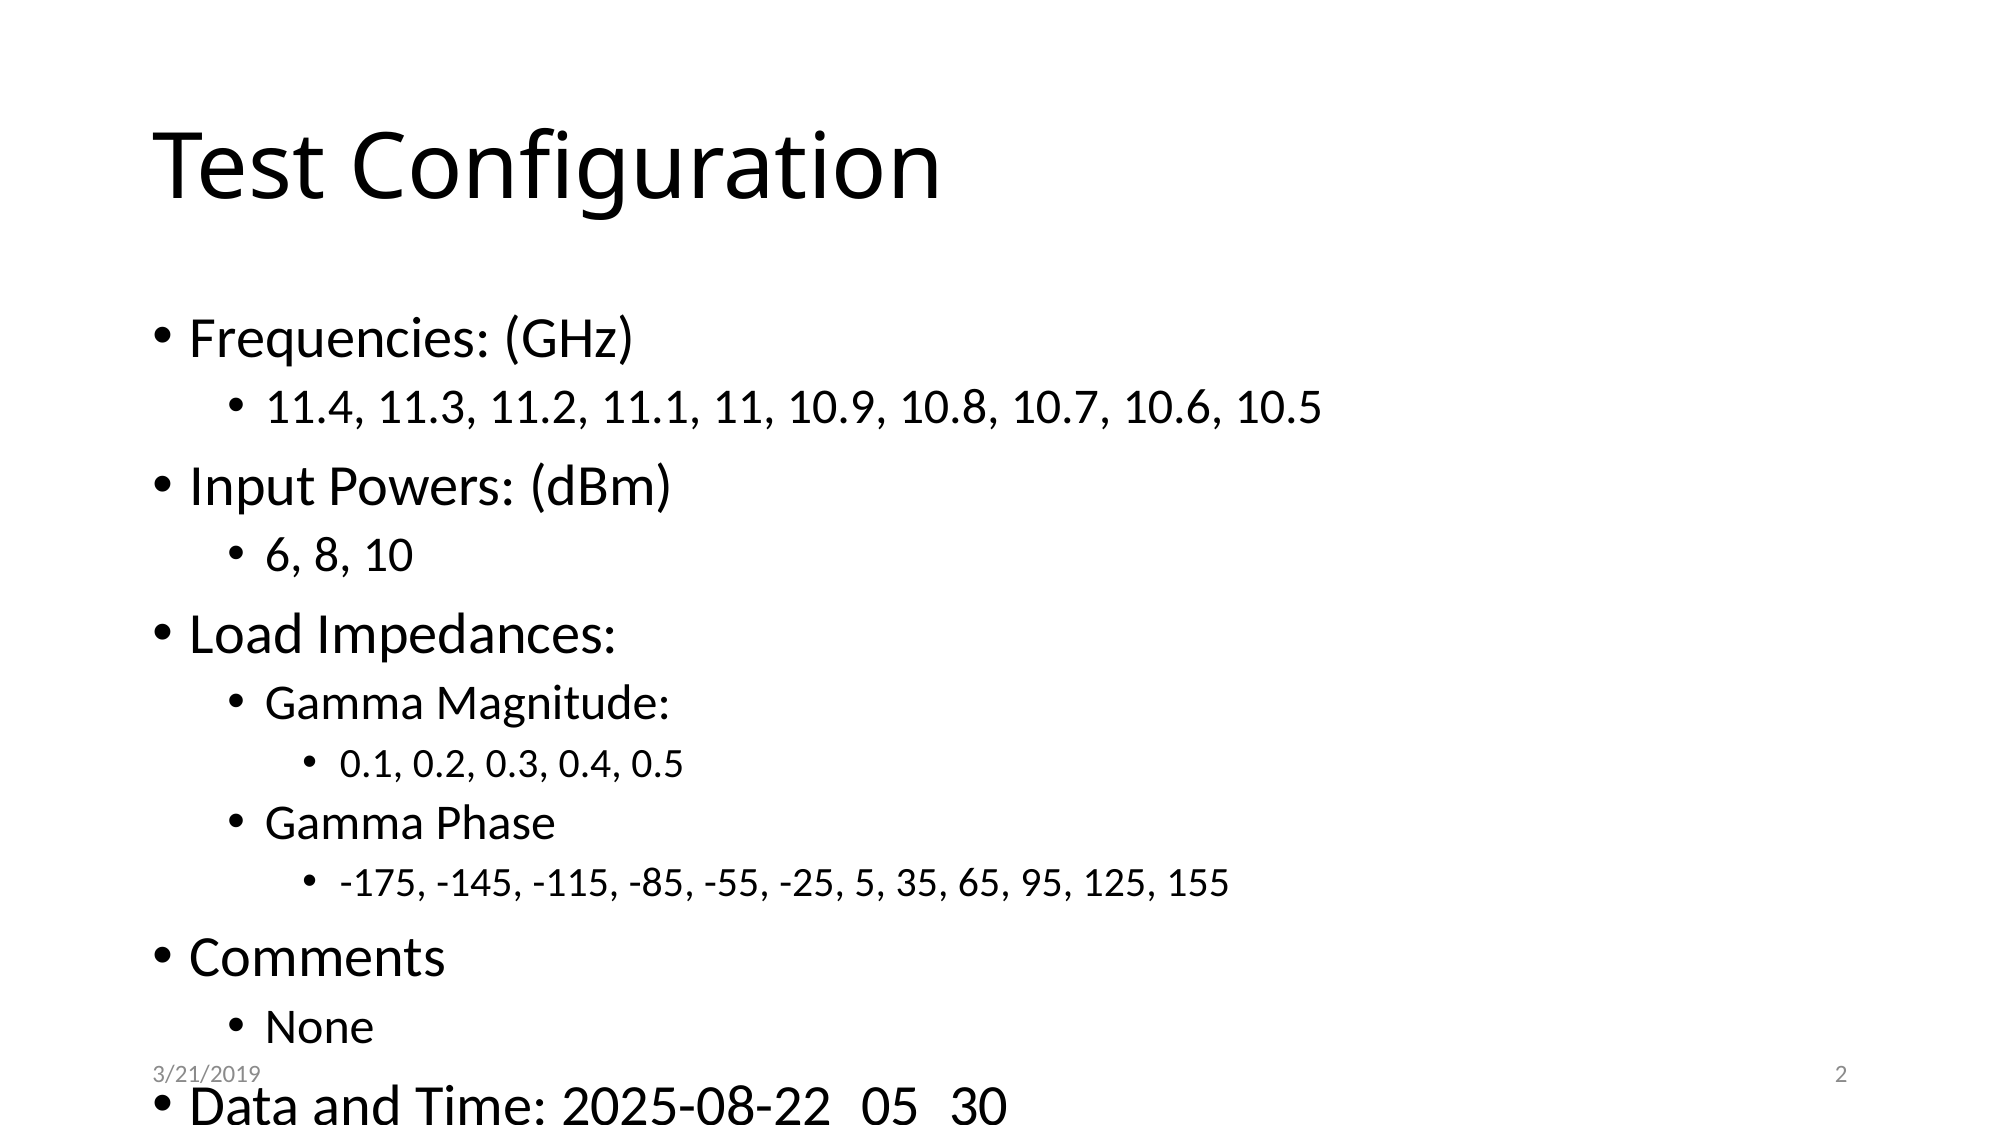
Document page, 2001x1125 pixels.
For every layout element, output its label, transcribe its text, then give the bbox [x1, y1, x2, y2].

footer [662, 1042, 1338, 1103]
title Test Configuration [137, 59, 1863, 278]
slide_number ‹#› [1412, 1042, 1863, 1103]
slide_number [137, 1042, 588, 1103]
list Frequencies: (GHz) 11.4, 11.3, 11.2, 11.1, 11, 10.9, 10.8, 10.7, 10.6, 10.5 Input Powers: (dBm) 6, 8, 10 Load Impedances: Gamma Magnitude: 0.1, 0.2, 0.3, 0.4, 0.5 Gamma Phase -175, -145, -115, -85, -55, -25, 5, 35, 65, 95, 125, 155 Comments None Data and Time: 2025-08-22_05_30 [137, 299, 1863, 1014]
